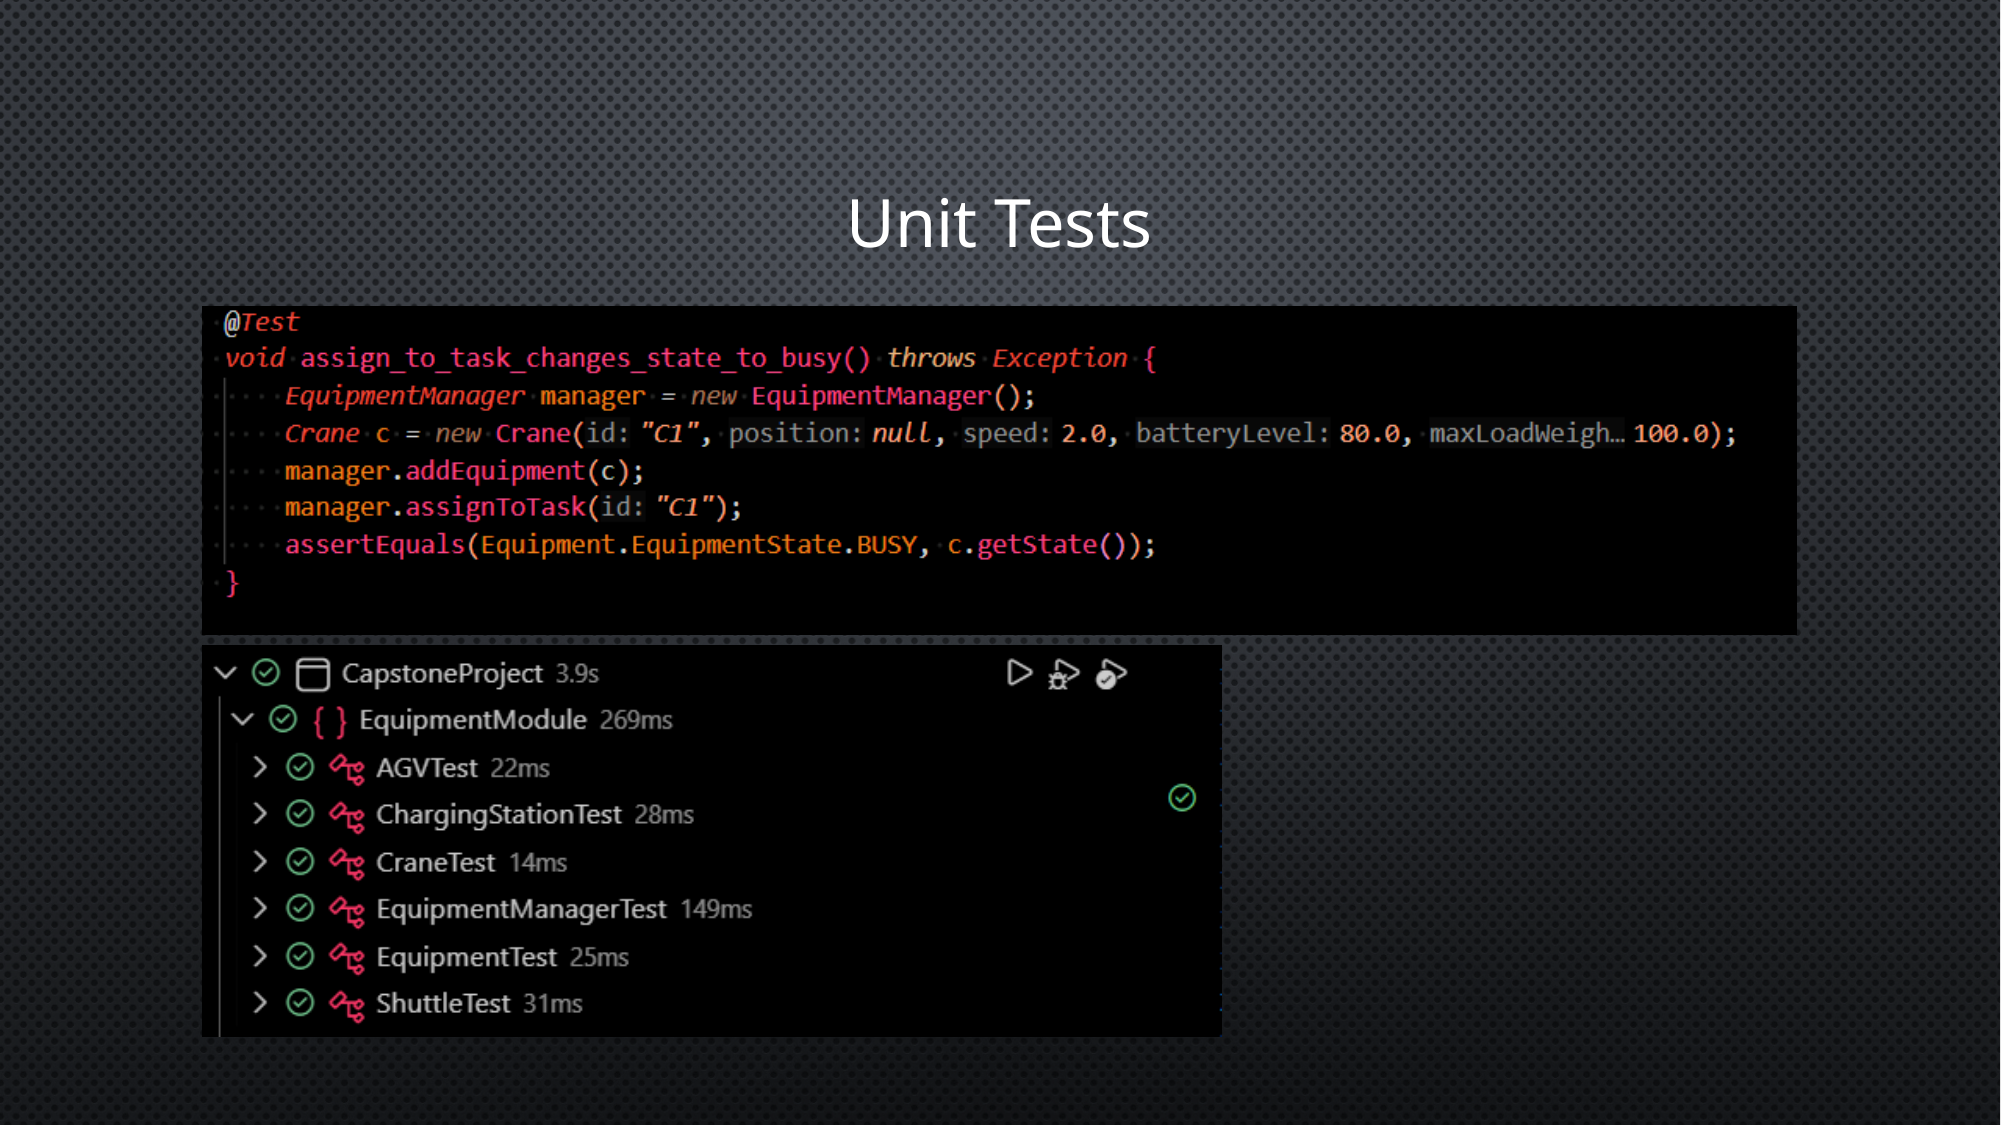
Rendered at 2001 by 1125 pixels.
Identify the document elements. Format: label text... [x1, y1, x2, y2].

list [202, 306, 1797, 635]
title Unit Tests [187, 99, 1813, 341]
picture [202, 645, 1223, 1037]
